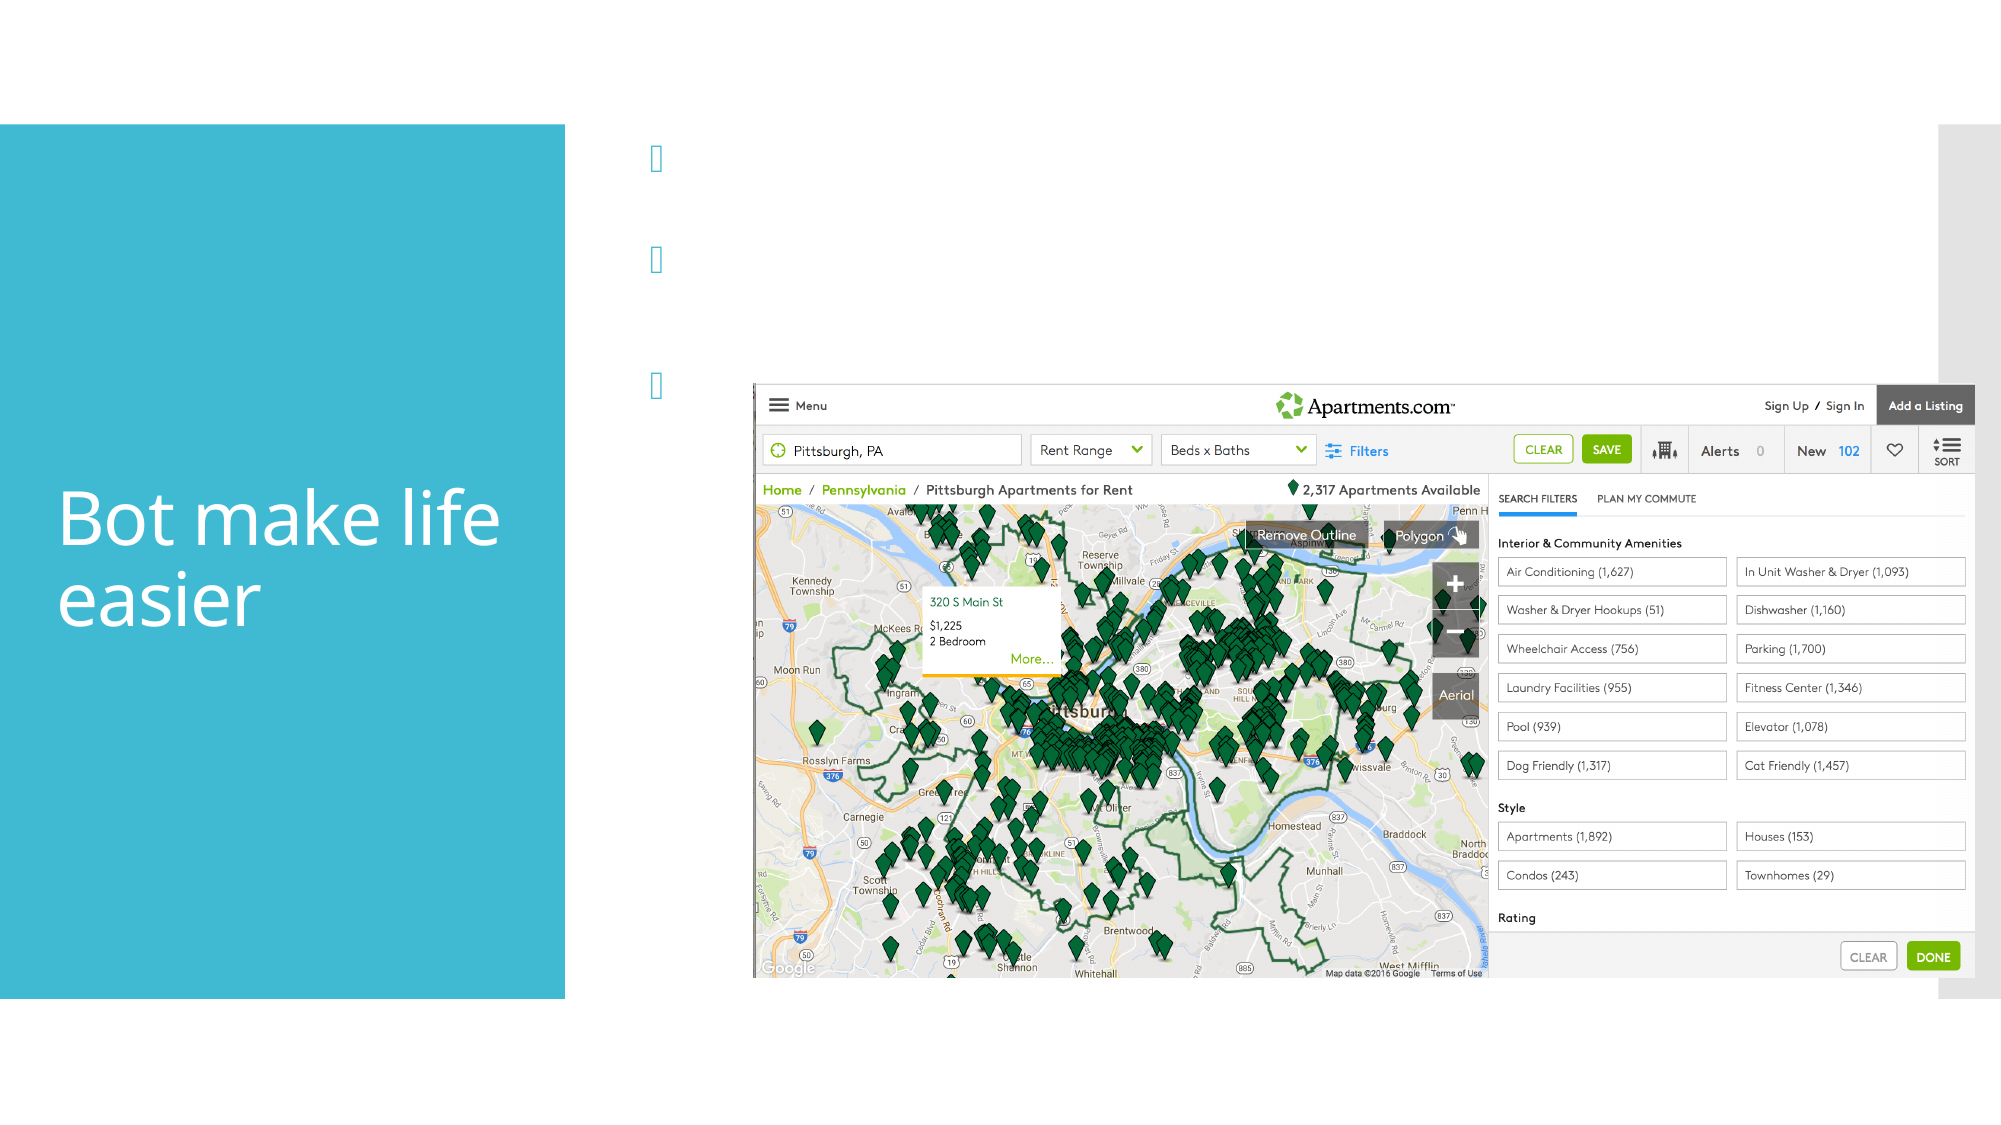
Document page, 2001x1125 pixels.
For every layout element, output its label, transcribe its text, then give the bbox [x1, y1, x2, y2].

title Bot make life easier [41, 184, 525, 940]
list Sometime when you go to a house search website, you don’t where to start… Every search is done manually… A chat robot will guide you step by step and try to do things intelligently (auto skip the house you already viewed in a new search, auto tell you new house source fit your needs when they are posted) [634, 141, 1835, 982]
picture [753, 383, 1975, 978]
